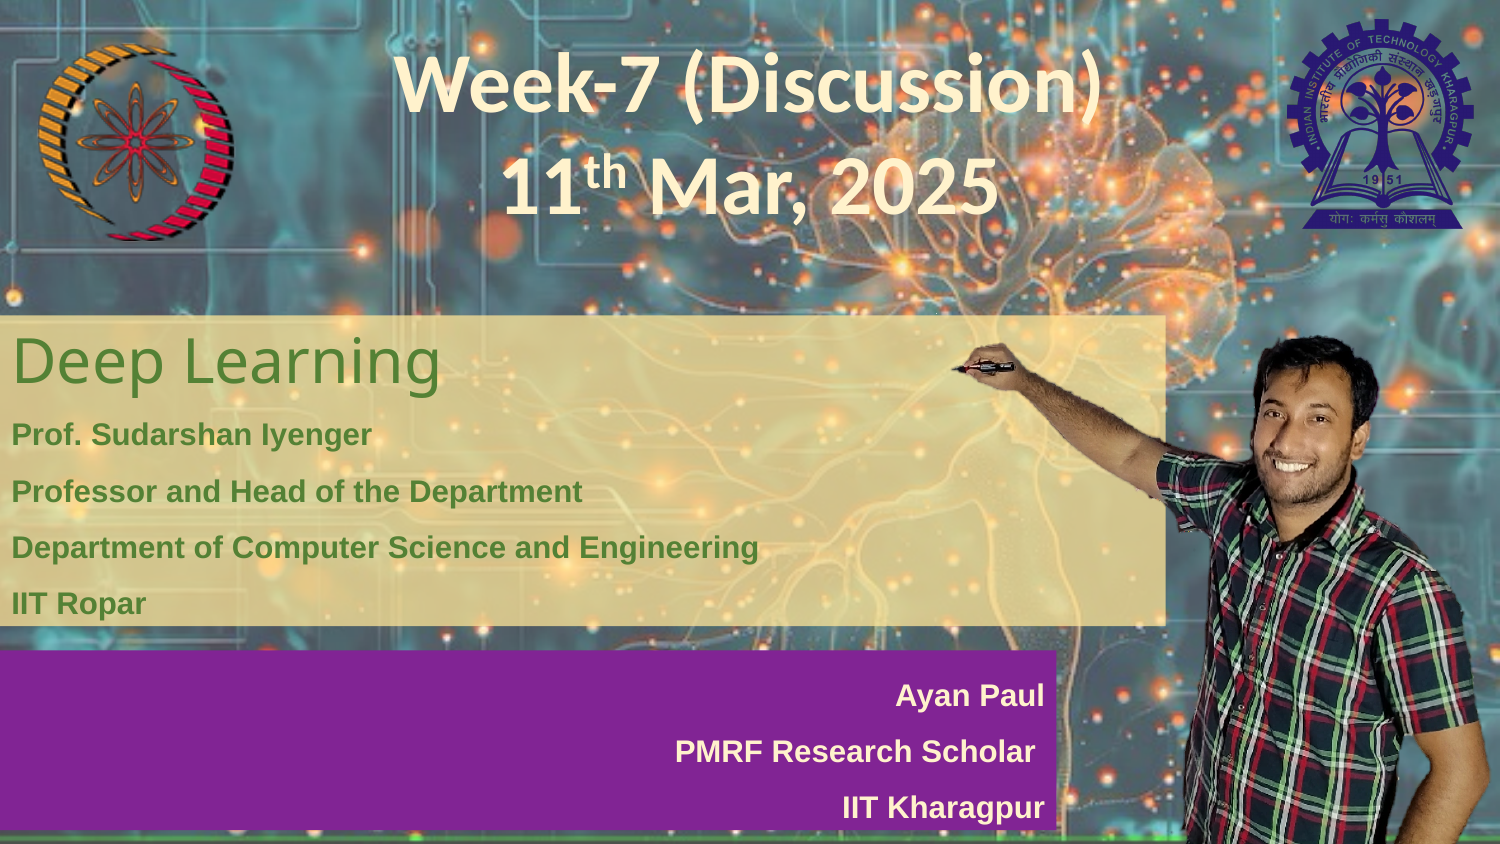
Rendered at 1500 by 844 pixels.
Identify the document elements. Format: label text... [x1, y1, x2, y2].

text_box Deep Learning Prof. Sudarshan Iyenger Professor and Head of the Department Department of Computer Science and Engineering IIT Ropar [0, 315, 932, 627]
text_box Ayan Paul PMRF Research Scholar IIT Kharagpur [0, 650, 931, 831]
picture [14, 19, 258, 263]
picture [936, 312, 1500, 844]
text_box Week-7 (Discussion) 11th Mar, 2025 [376, 21, 1124, 237]
picture [1287, 19, 1475, 229]
